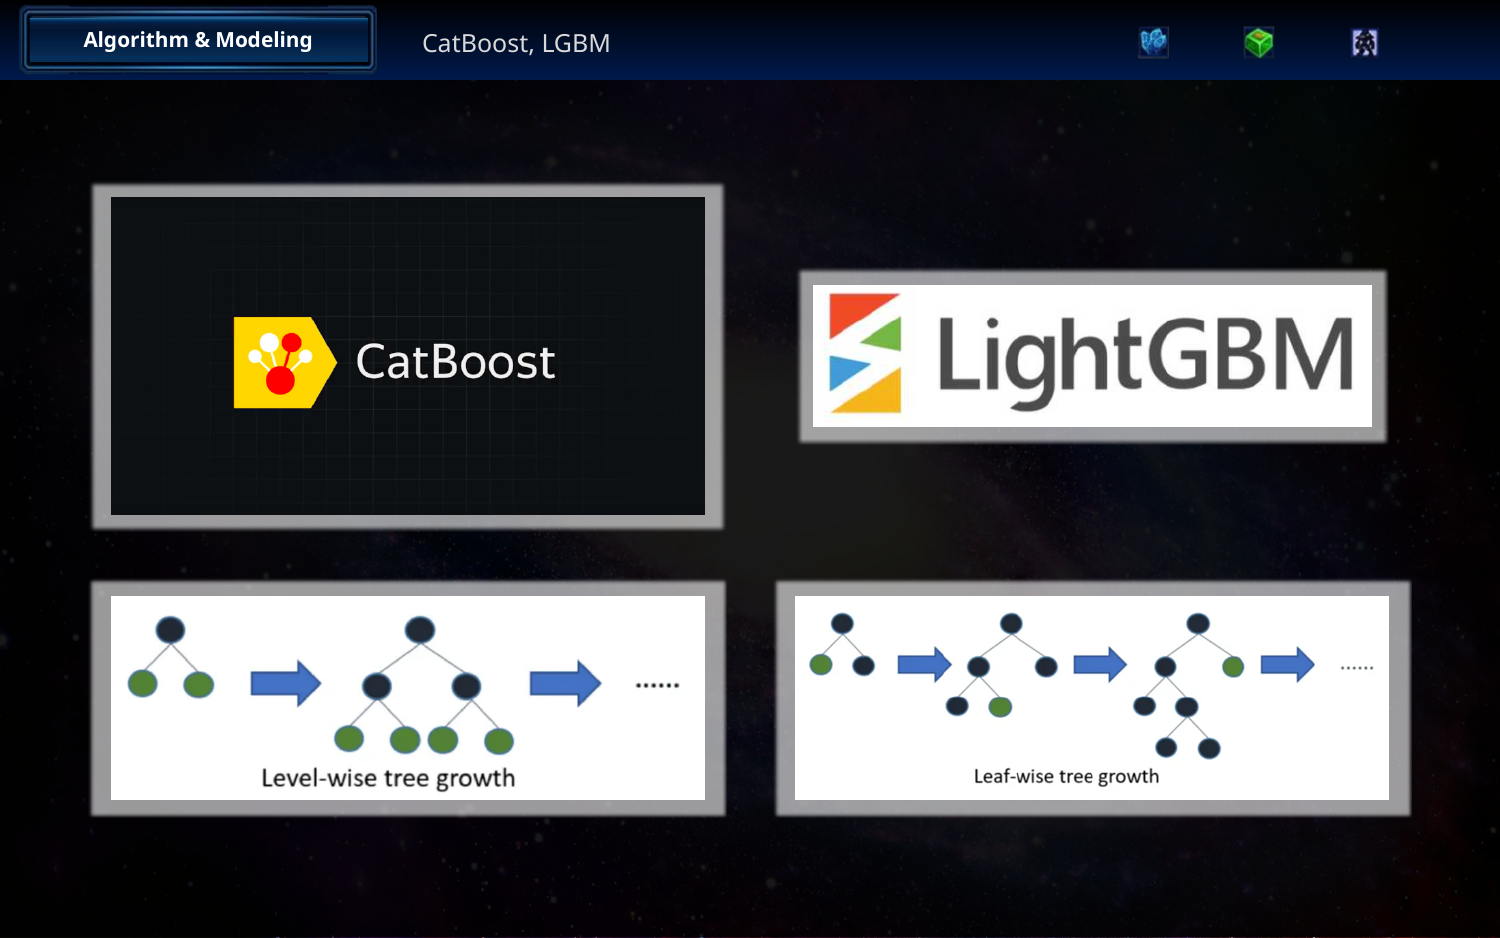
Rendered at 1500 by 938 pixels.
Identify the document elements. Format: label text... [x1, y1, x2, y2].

text_box CatBoost, LGBM [407, 19, 627, 65]
text_box [93, 583, 723, 814]
text_box [801, 272, 1385, 440]
picture [1136, 24, 1384, 60]
picture [17, 3, 379, 76]
picture [812, 285, 1372, 427]
picture [111, 196, 705, 515]
text_box [778, 583, 1408, 814]
picture [795, 596, 1389, 800]
picture [111, 595, 705, 800]
text_box [94, 186, 722, 527]
